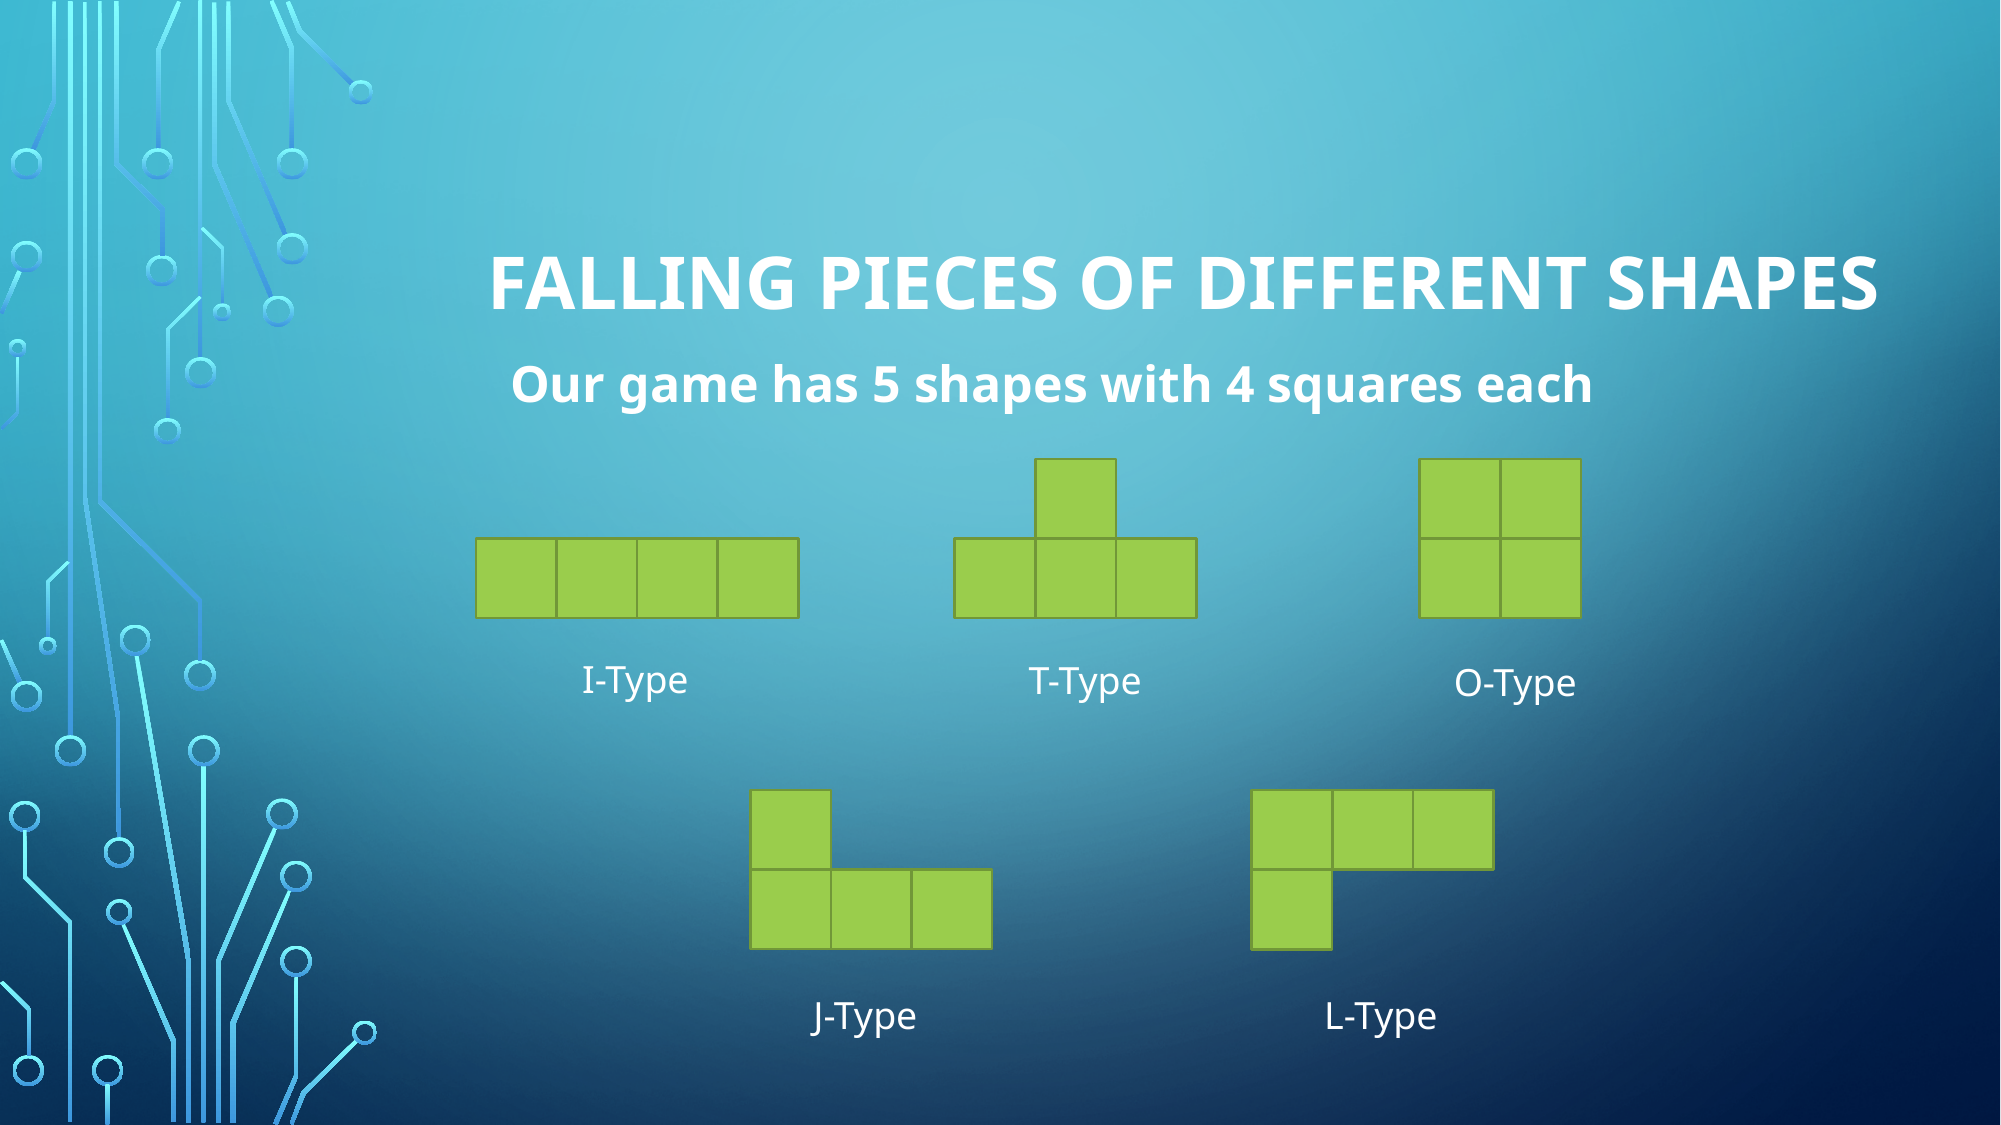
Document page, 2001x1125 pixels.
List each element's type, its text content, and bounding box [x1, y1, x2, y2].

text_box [475, 458, 2000, 1046]
text_box Our game has 5 shapes with 4 squares each [495, 345, 1741, 420]
title Falling Pieces of Different Shapes [472, 217, 1915, 334]
